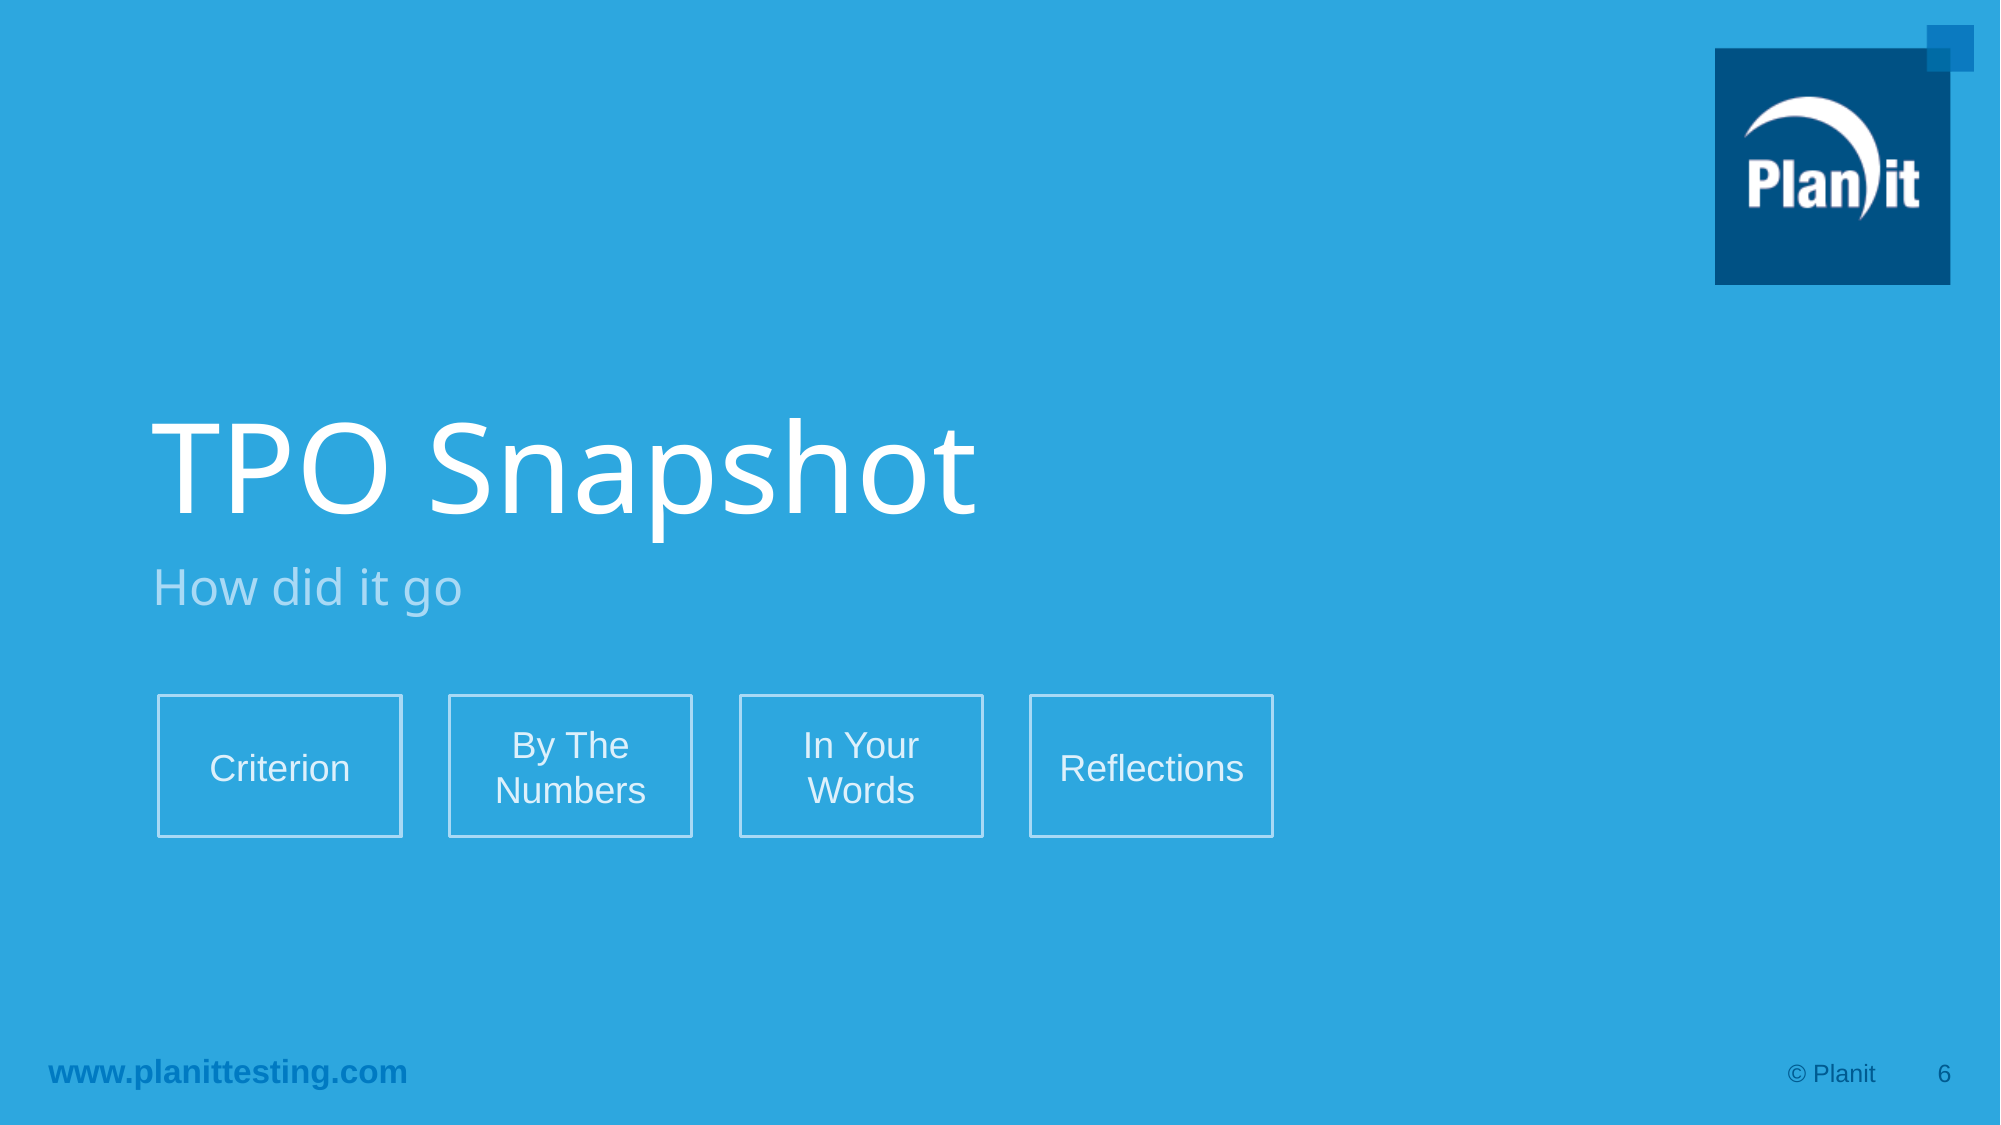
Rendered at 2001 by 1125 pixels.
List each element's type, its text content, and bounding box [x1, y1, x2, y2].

text_box Criterion [158, 695, 401, 837]
footer © Planit [1773, 1042, 1893, 1103]
slide_number 6 [1893, 1042, 1967, 1103]
picture [1715, 25, 1974, 285]
text_box By The Numbers [449, 695, 692, 837]
list How did it go [137, 548, 1863, 795]
text_box In Your Words [740, 695, 983, 837]
title TPO Snapshot [136, 396, 1862, 549]
text_box Reflections [1030, 695, 1273, 837]
